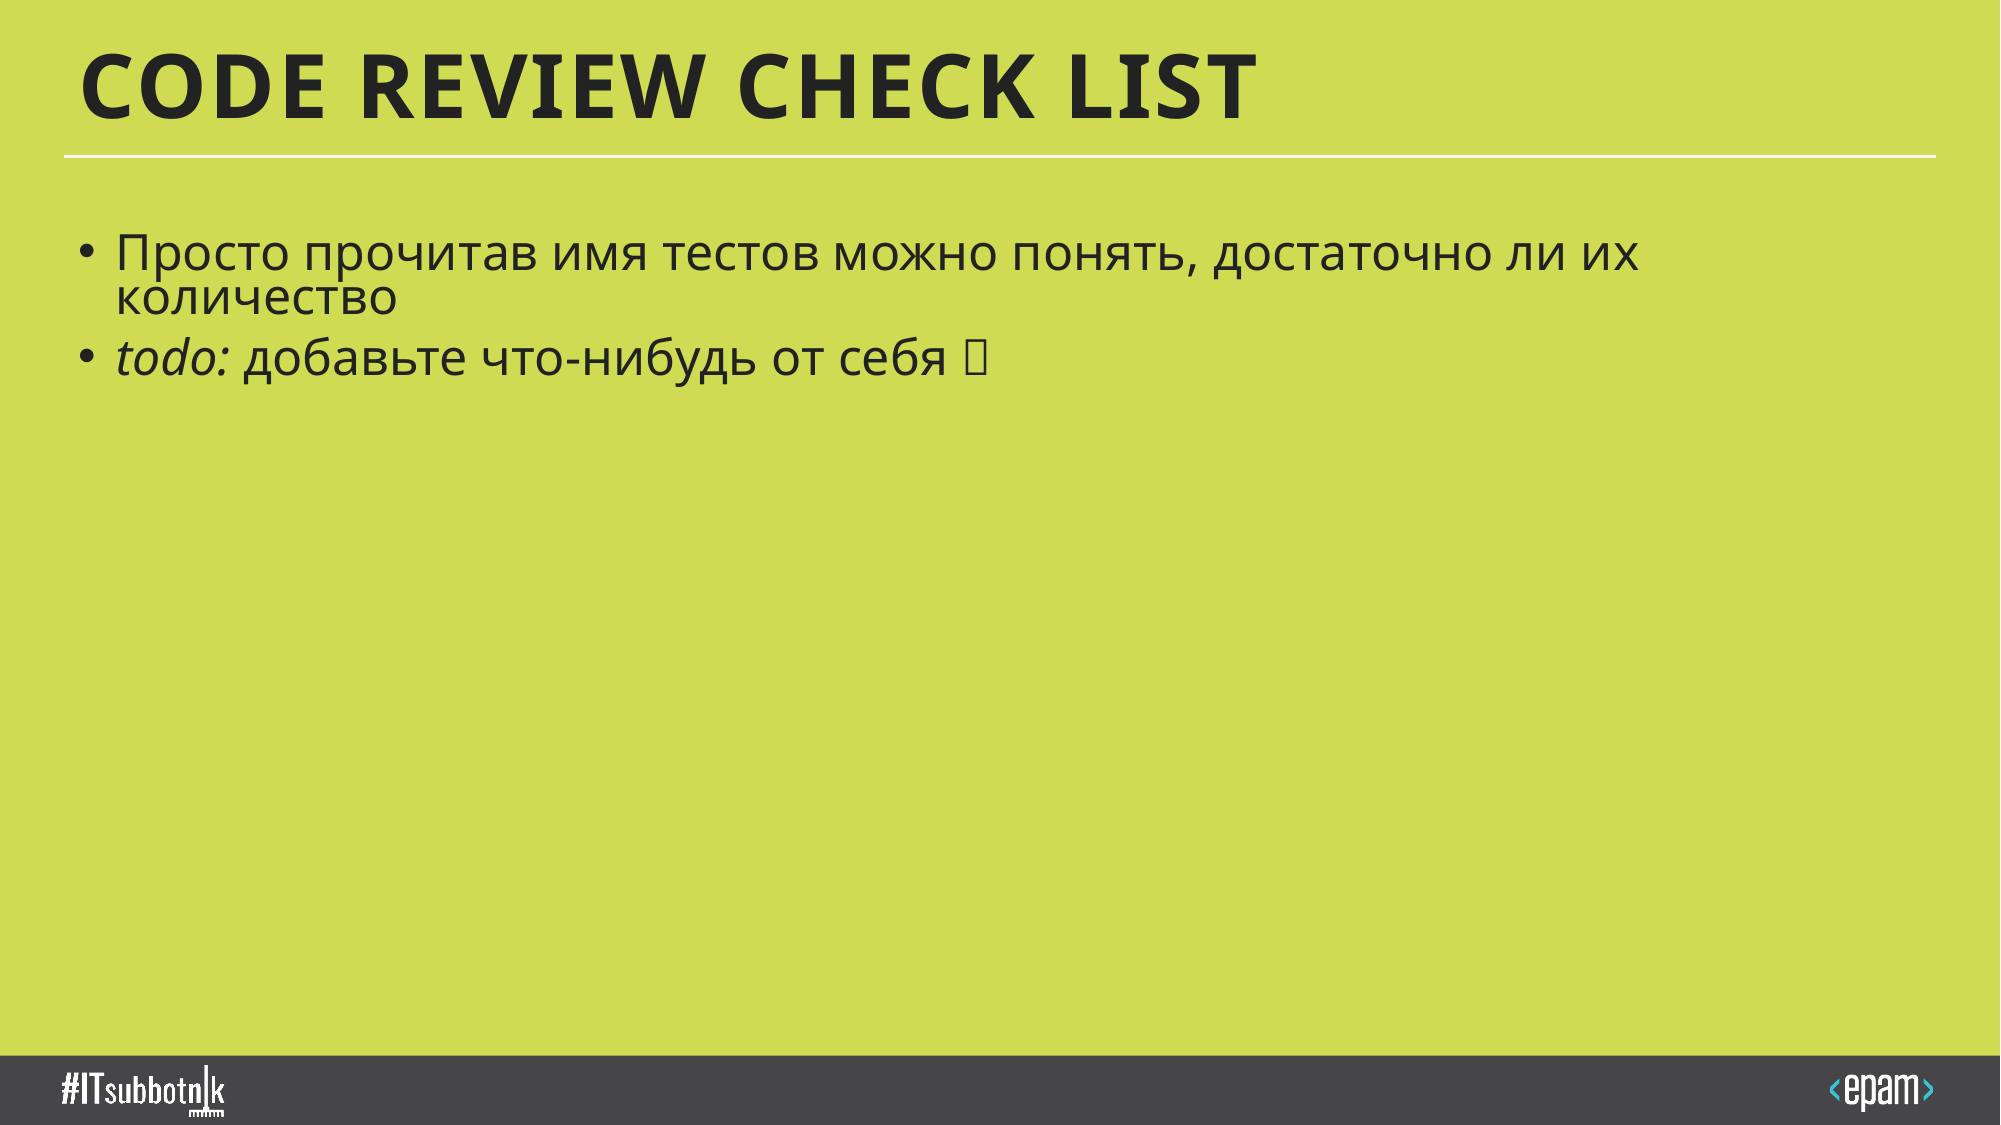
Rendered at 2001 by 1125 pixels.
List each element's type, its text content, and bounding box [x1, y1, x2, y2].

picture [51, 1025, 235, 1125]
list Просто прочитав имя тестов можно понять, достаточно ли их количество todo: добавьте что-нибудь от себя  [78, 236, 1922, 980]
title Code Review check list [78, 50, 1922, 116]
